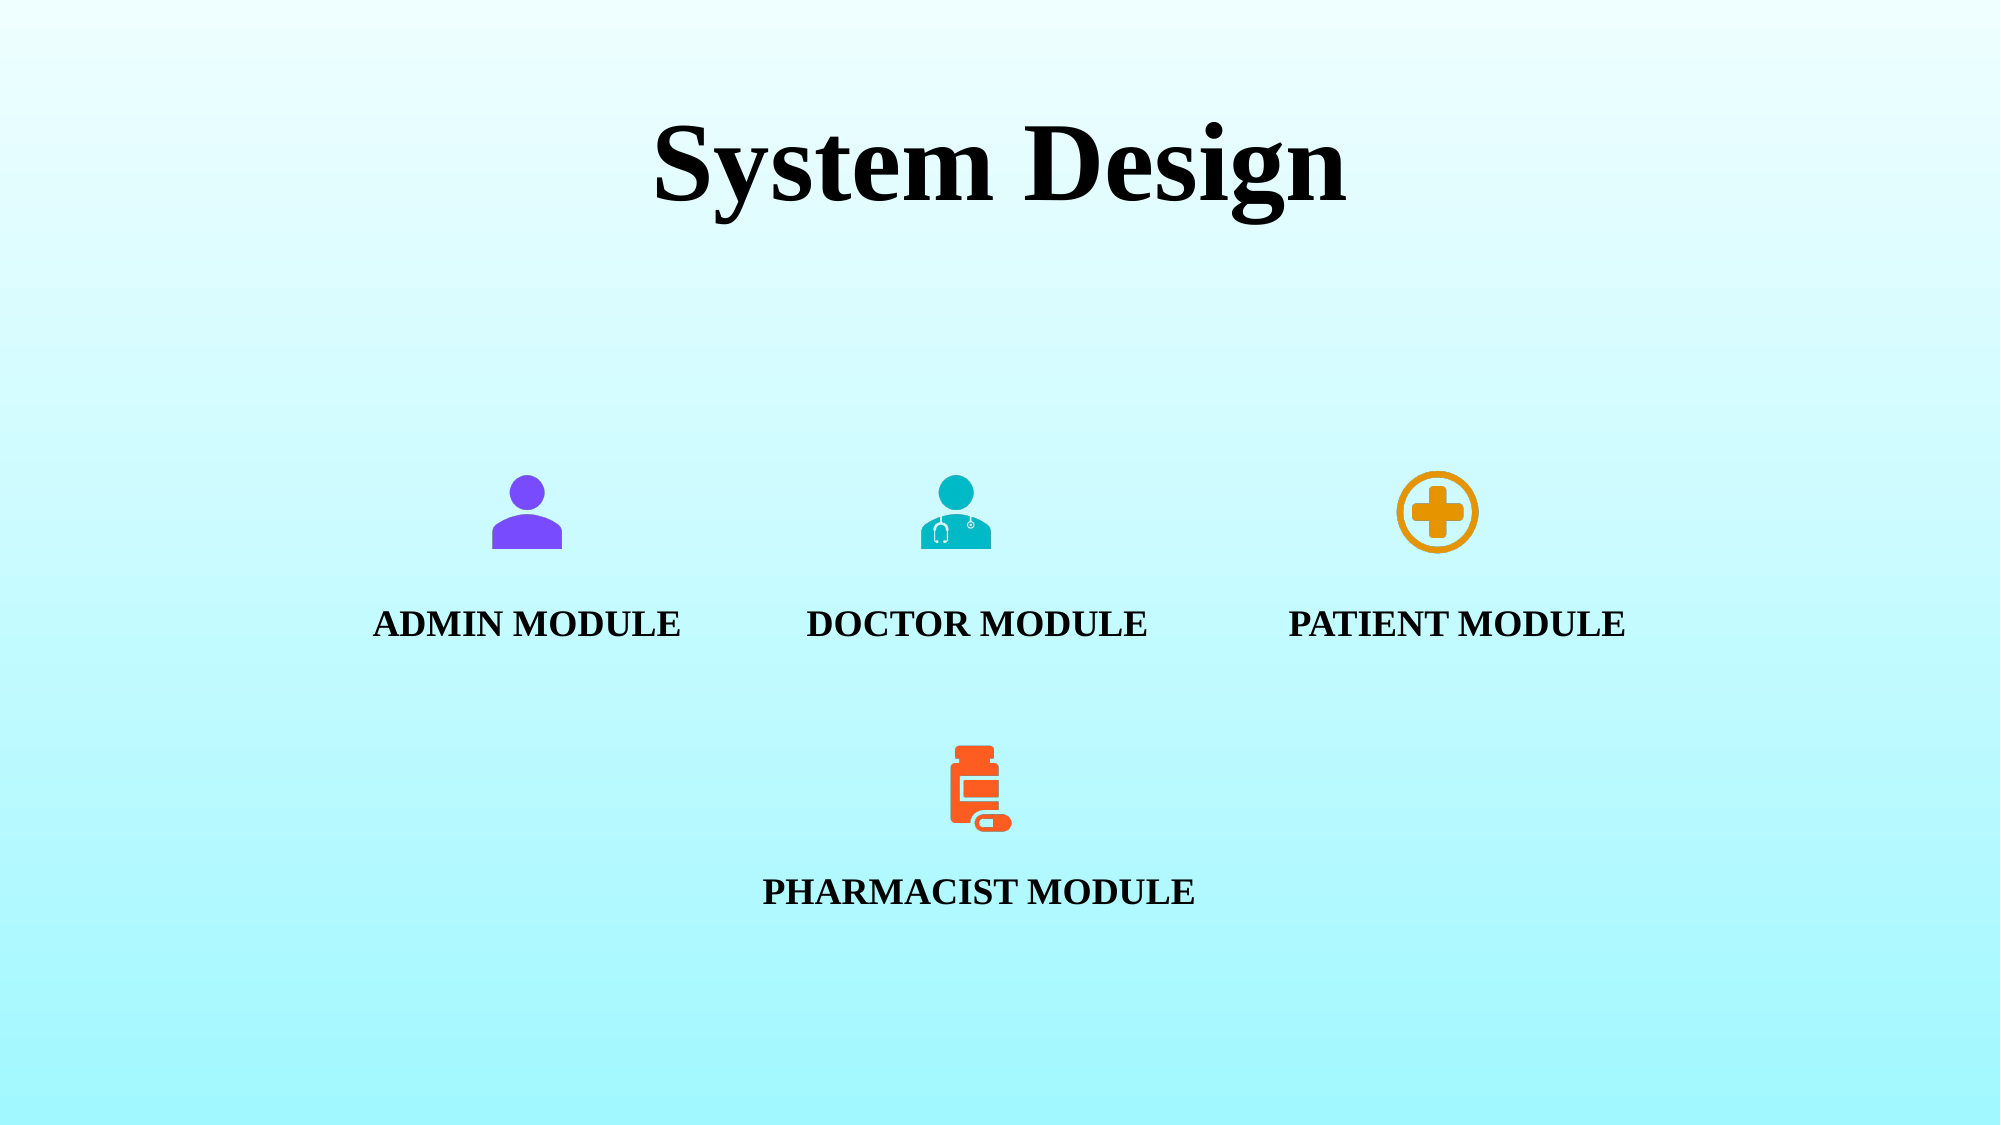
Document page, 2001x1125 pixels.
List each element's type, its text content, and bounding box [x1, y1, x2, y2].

text_box [0, 0, 2000, 1125]
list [149, 370, 1964, 1066]
title System Design [125, 59, 1875, 231]
